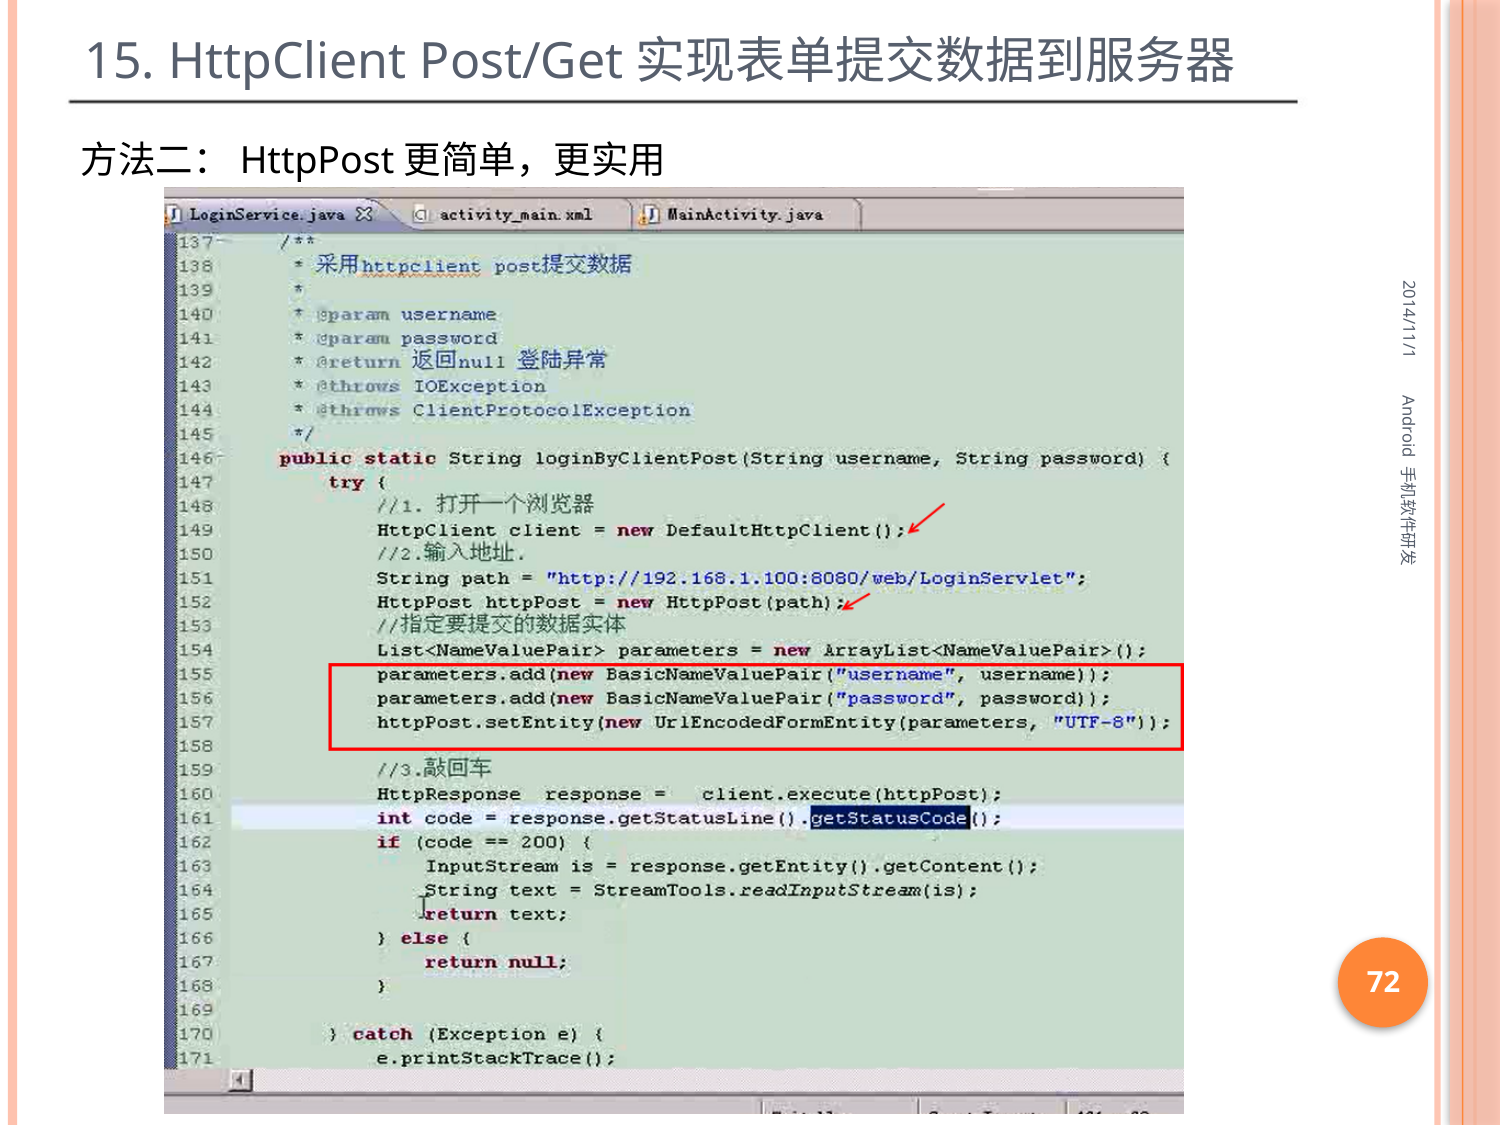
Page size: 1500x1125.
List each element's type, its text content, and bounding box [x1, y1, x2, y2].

title 15. HttpClient Post/Get实现表单提交数据到服务器 [70, 11, 1296, 96]
picture [1441, 0, 1449, 1125]
text_box 方法二：HttpPost更简单，更实用 [66, 128, 681, 189]
picture [18, 0, 1434, 1125]
slide_number 72 [1333, 940, 1434, 1027]
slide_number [1378, 43, 1442, 374]
footer Android 手机软件研发 [1379, 380, 1440, 906]
picture [0, 0, 7, 1125]
